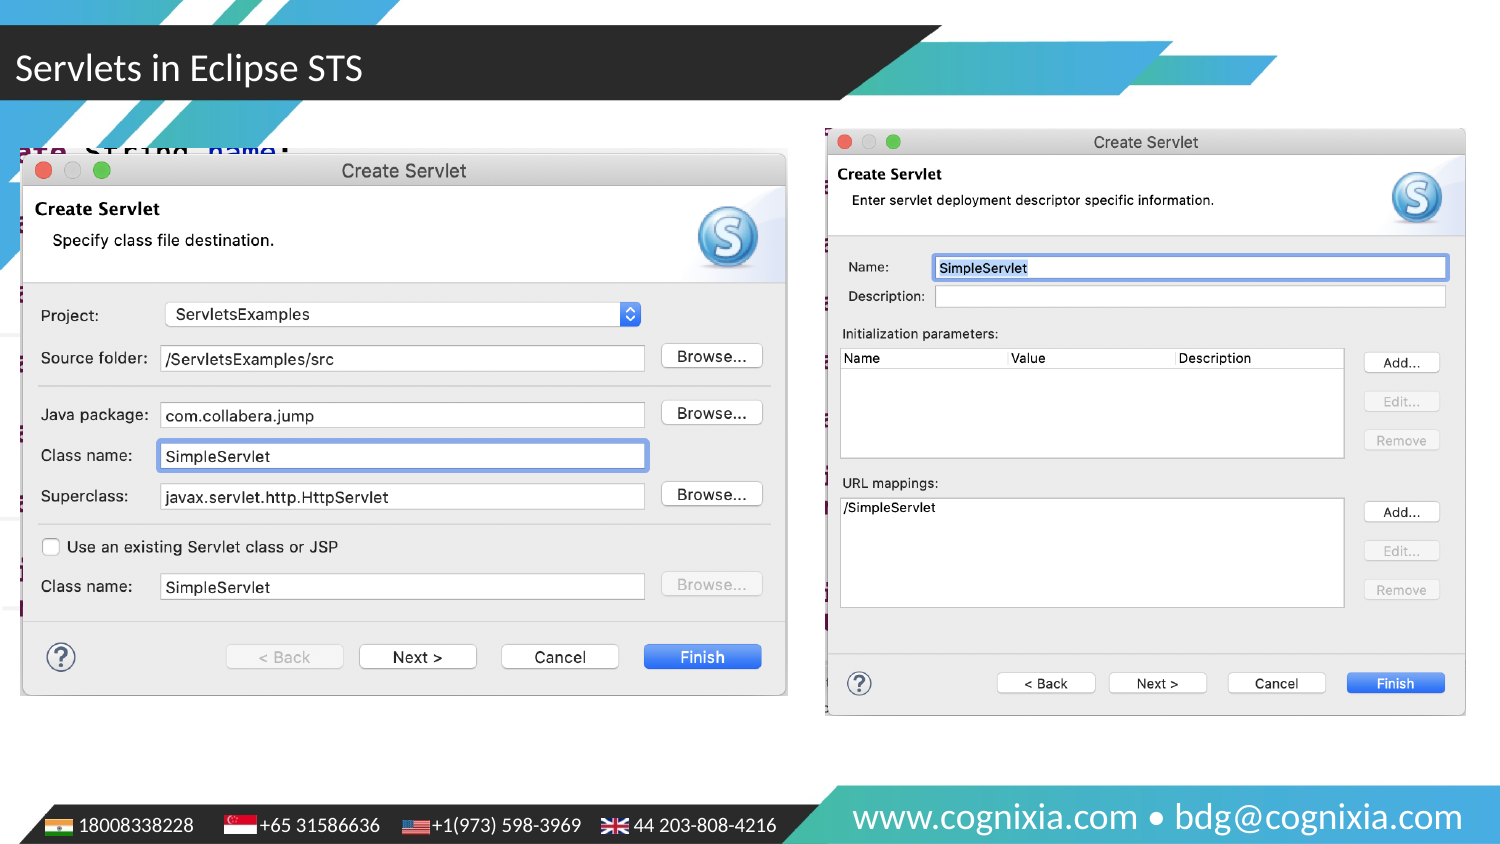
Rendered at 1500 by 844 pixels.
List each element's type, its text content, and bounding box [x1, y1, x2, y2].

picture [0, 0, 1500, 844]
title Servlets in Eclipse STS [0, 33, 1216, 97]
